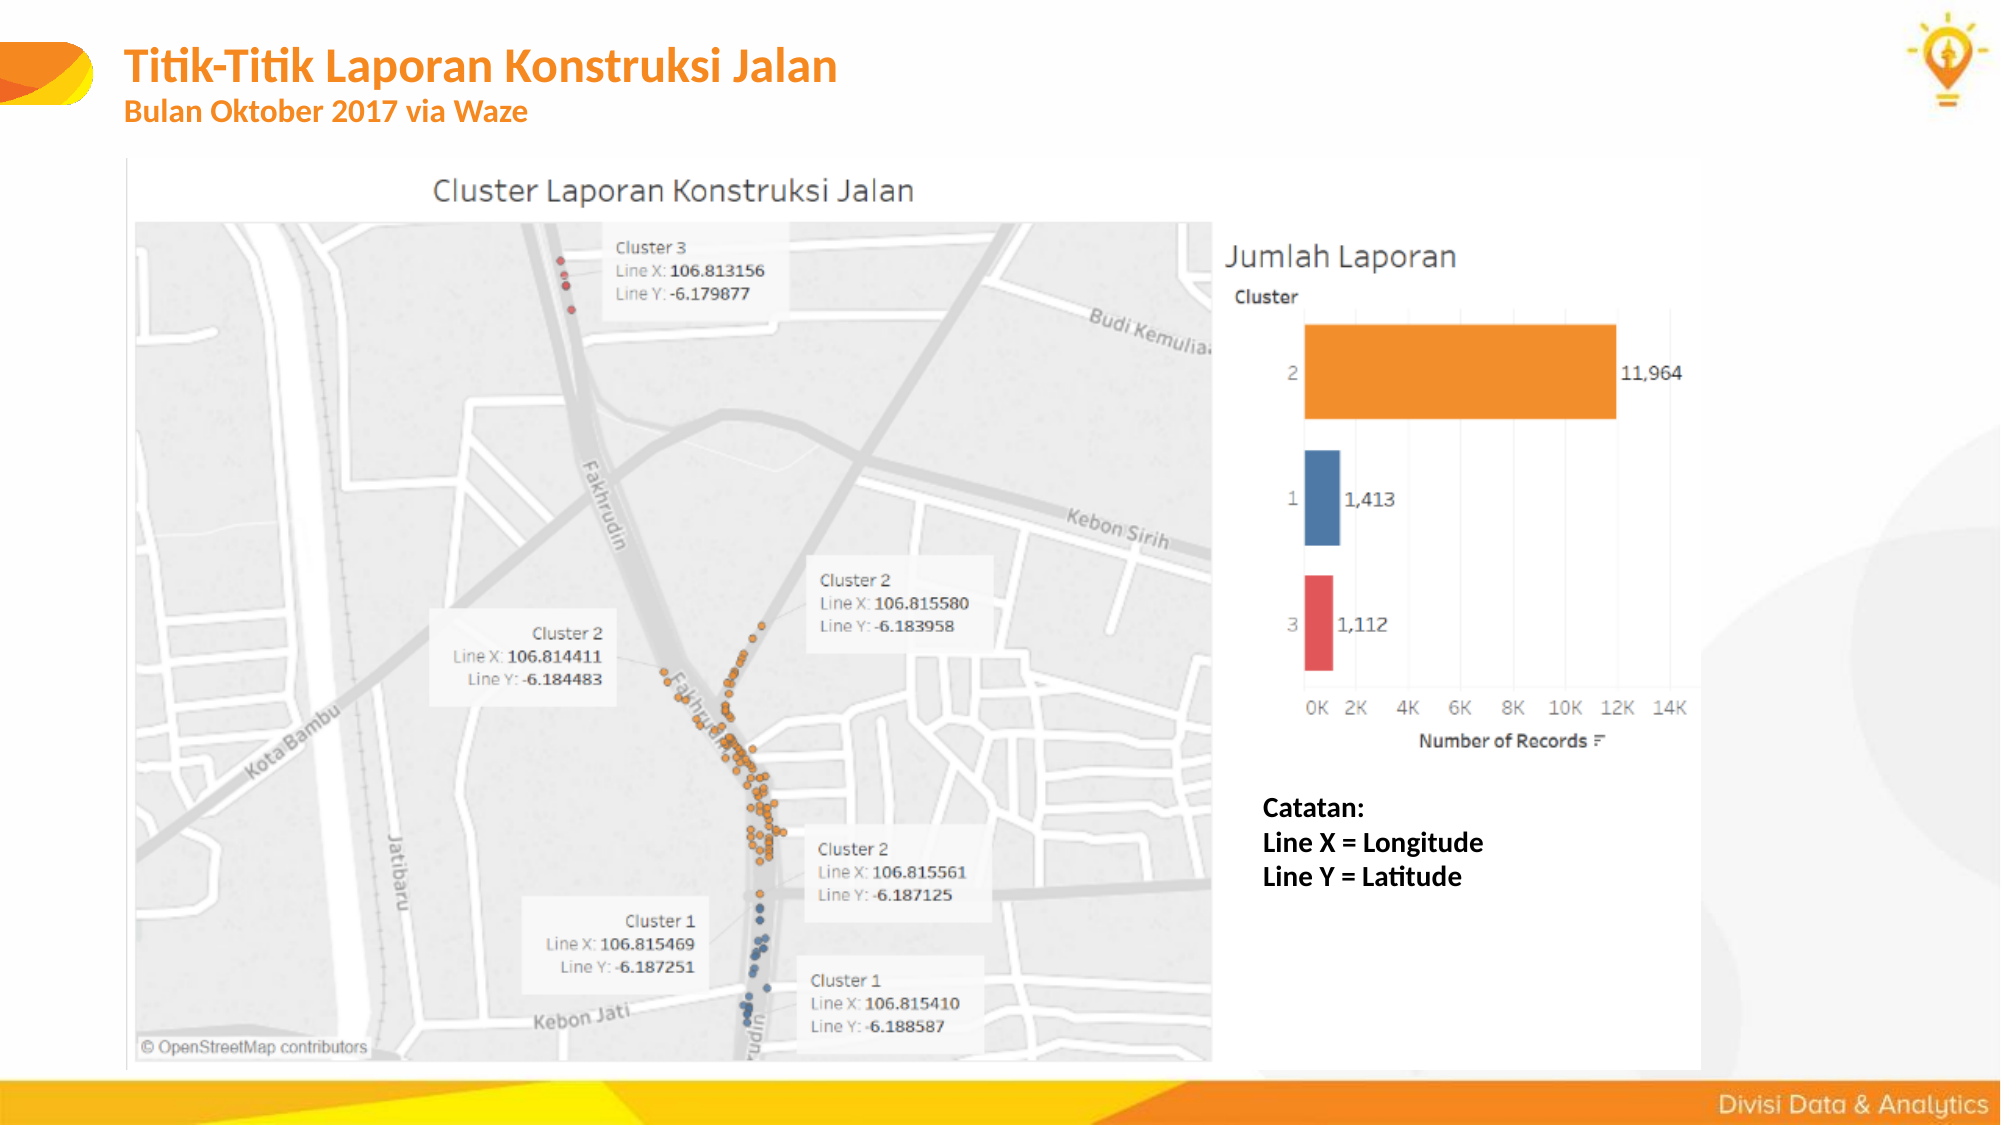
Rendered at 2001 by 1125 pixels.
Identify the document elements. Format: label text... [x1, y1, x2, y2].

text_box Titik-Titik Laporan Konstruksi Jalan Bulan Oktober 2017 via Waze [108, 53, 1834, 115]
picture [0, 0, 2001, 1125]
